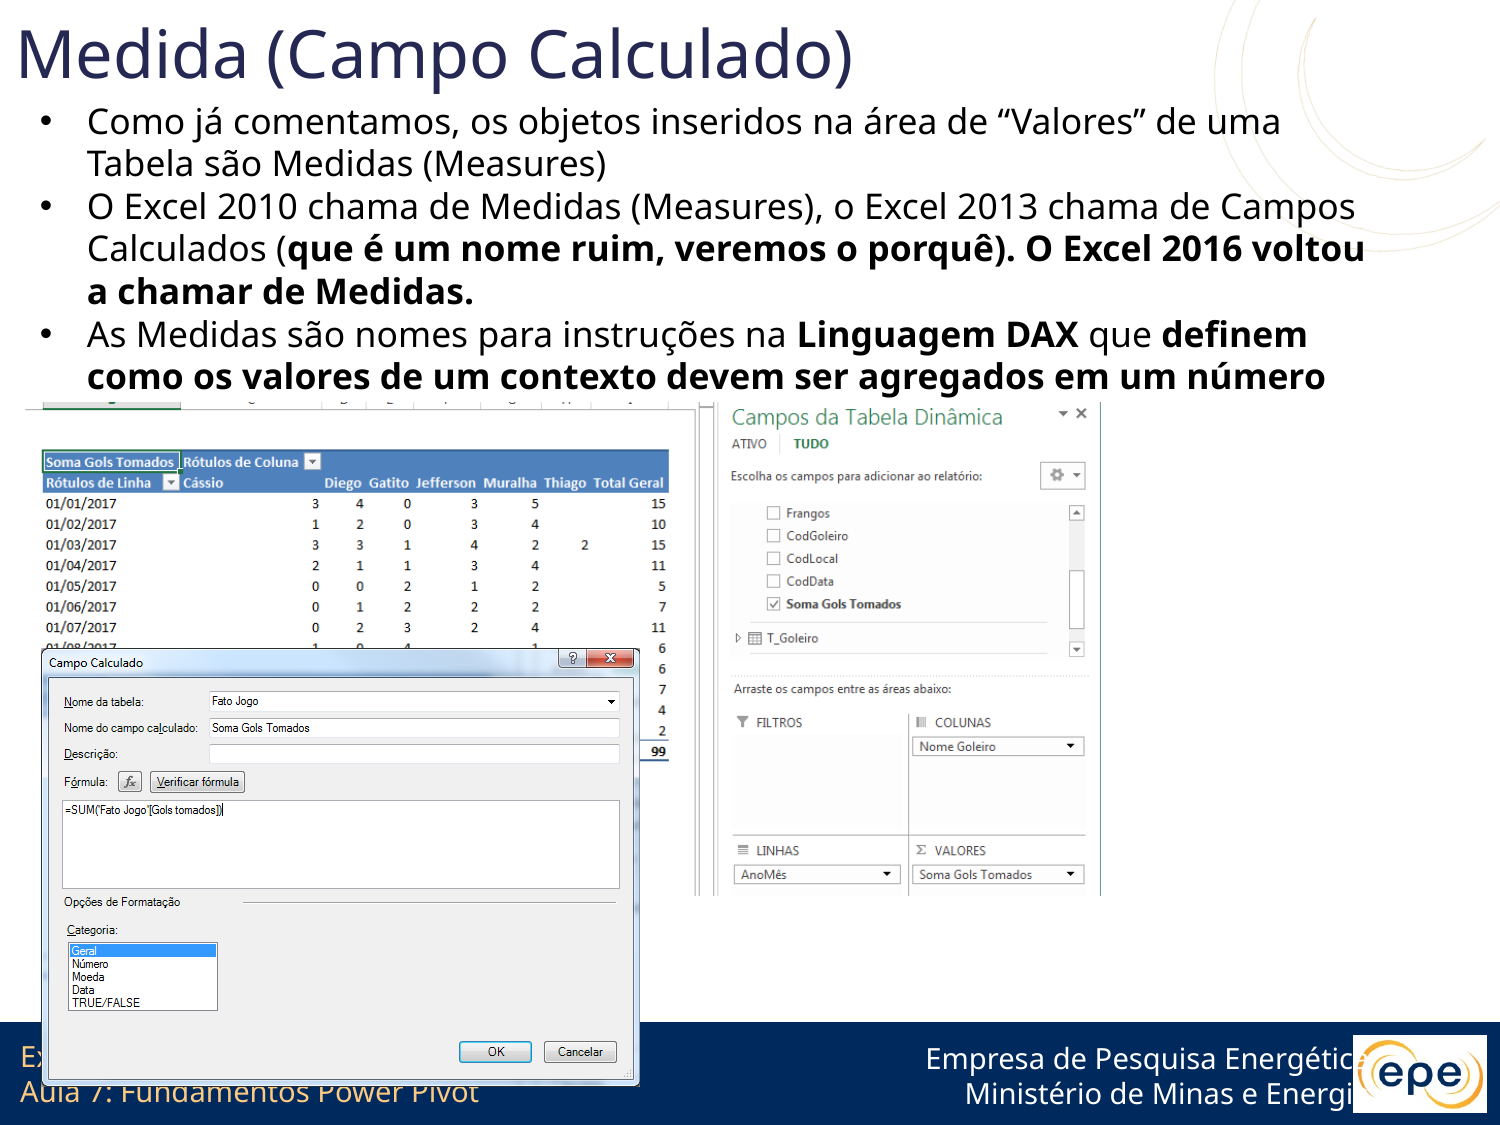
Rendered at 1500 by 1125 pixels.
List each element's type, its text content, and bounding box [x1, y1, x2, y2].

picture [25, 402, 1101, 1087]
title Medida (Campo Calculado) [0, 0, 1422, 115]
picture [1353, 1035, 1487, 1113]
text_box Como já comentamos, os objetos inseridos na área de “Valores” de uma Tabela são Medidas (Measures) O Excel 2010 chama de Medidas (Measures), o Excel 2013 chama de Campos Calculados (que é um nome ruim, veremos o porquê). O Excel 2016 voltou a chamar de Medidas. As Medidas são nomes para instruções na Linguagem DAX que definem como os valores de um contexto devem ser agregados em um número [25, 91, 1405, 404]
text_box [41, 148, 1487, 326]
